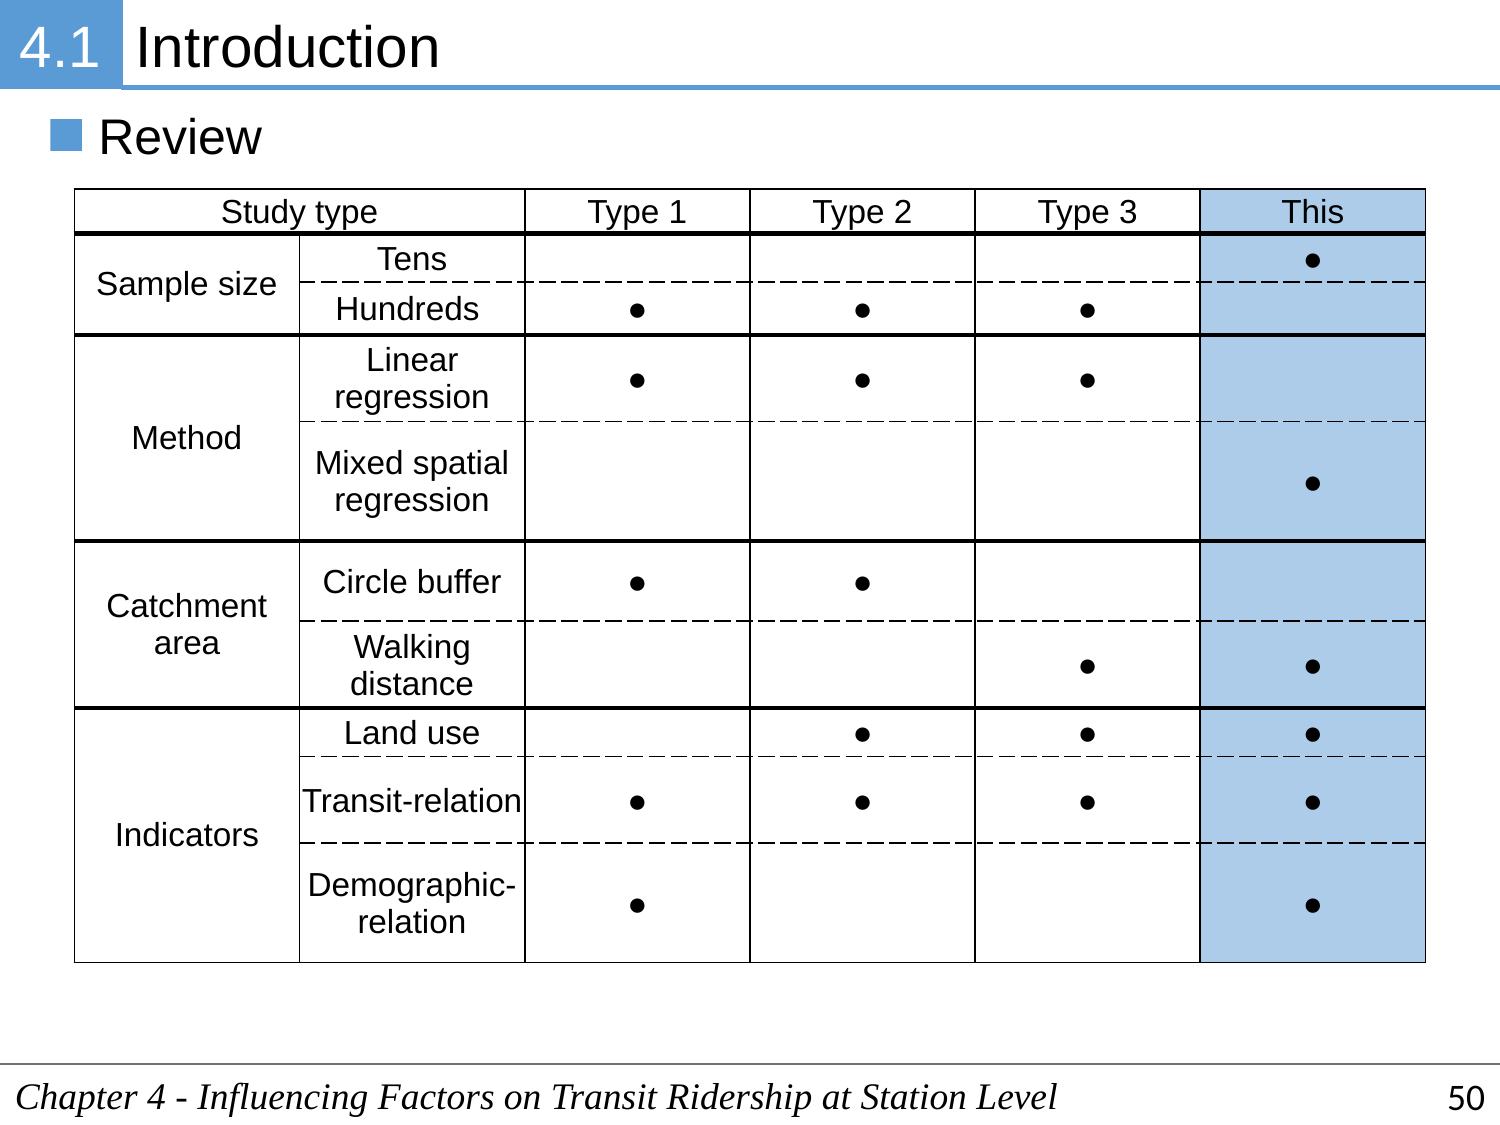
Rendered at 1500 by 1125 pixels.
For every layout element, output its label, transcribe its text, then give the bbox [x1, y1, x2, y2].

table_header This [1201, 190, 1425, 231]
table_cell ● [1201, 422, 1425, 539]
text_box 4.1 [0, 0, 121, 87]
table_cell [976, 543, 1199, 621]
table_cell ● [526, 756, 749, 843]
table_cell ● [976, 710, 1199, 756]
table_cell [976, 422, 1199, 539]
table_cell ● [751, 543, 974, 621]
table_cell Land use [300, 710, 524, 756]
table_cell ● [1201, 710, 1425, 756]
table_cell Demographic-relation [300, 843, 524, 962]
table_cell Transit-relation [300, 756, 524, 843]
table_cell ● [526, 843, 749, 962]
table_cell [751, 621, 974, 706]
table_cell ● [1201, 621, 1425, 706]
table_cell Circle buffer [300, 543, 524, 621]
slide_number 50 [1162, 1065, 1500, 1125]
table_cell ● [976, 337, 1199, 422]
table_cell ● [976, 756, 1199, 843]
table_cell Hundreds [300, 282, 524, 333]
table_cell [976, 843, 1199, 962]
table_cell Method [75, 337, 299, 539]
table_cell ● [526, 282, 749, 333]
table_cell ● [976, 282, 1199, 333]
table_cell [751, 236, 974, 282]
table_cell [751, 422, 974, 539]
table_cell [526, 710, 749, 756]
table_cell [526, 621, 749, 706]
table_cell Catchment area [75, 543, 299, 706]
table_cell [526, 422, 749, 539]
table_cell ● [526, 543, 749, 621]
table_cell ● [751, 710, 974, 756]
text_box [50, 96, 279, 173]
table_cell Tens [300, 236, 524, 282]
table_cell Linear regression [300, 337, 524, 422]
table_cell [976, 236, 1199, 282]
table_cell [1201, 282, 1425, 333]
table_cell ● [1201, 236, 1425, 282]
table_cell ● [1201, 756, 1425, 843]
table_cell ● [751, 282, 974, 333]
table_cell Indicators [75, 710, 299, 962]
table_cell [526, 236, 749, 282]
table_cell [751, 843, 974, 962]
table_header Type 1 [526, 190, 749, 231]
table_cell ● [976, 621, 1199, 706]
table_cell ● [526, 337, 749, 422]
table_header Study type [75, 190, 524, 231]
table_header Type 3 [976, 190, 1199, 231]
table_cell Mixed spatial regression [300, 422, 524, 539]
text_box Introduction [121, 1, 1500, 85]
text_box Chapter 4 - Influencing Factors on Transit Ridership at Station Level [0, 1065, 1162, 1125]
table_cell Walking distance [300, 621, 524, 706]
table_header Type 2 [751, 190, 974, 231]
table_cell Sample size [75, 236, 299, 333]
table_cell ● [751, 756, 974, 843]
table_cell ● [751, 337, 974, 422]
table_cell ● [1201, 843, 1425, 962]
table_cell [1201, 337, 1425, 422]
table_cell [1201, 543, 1425, 621]
